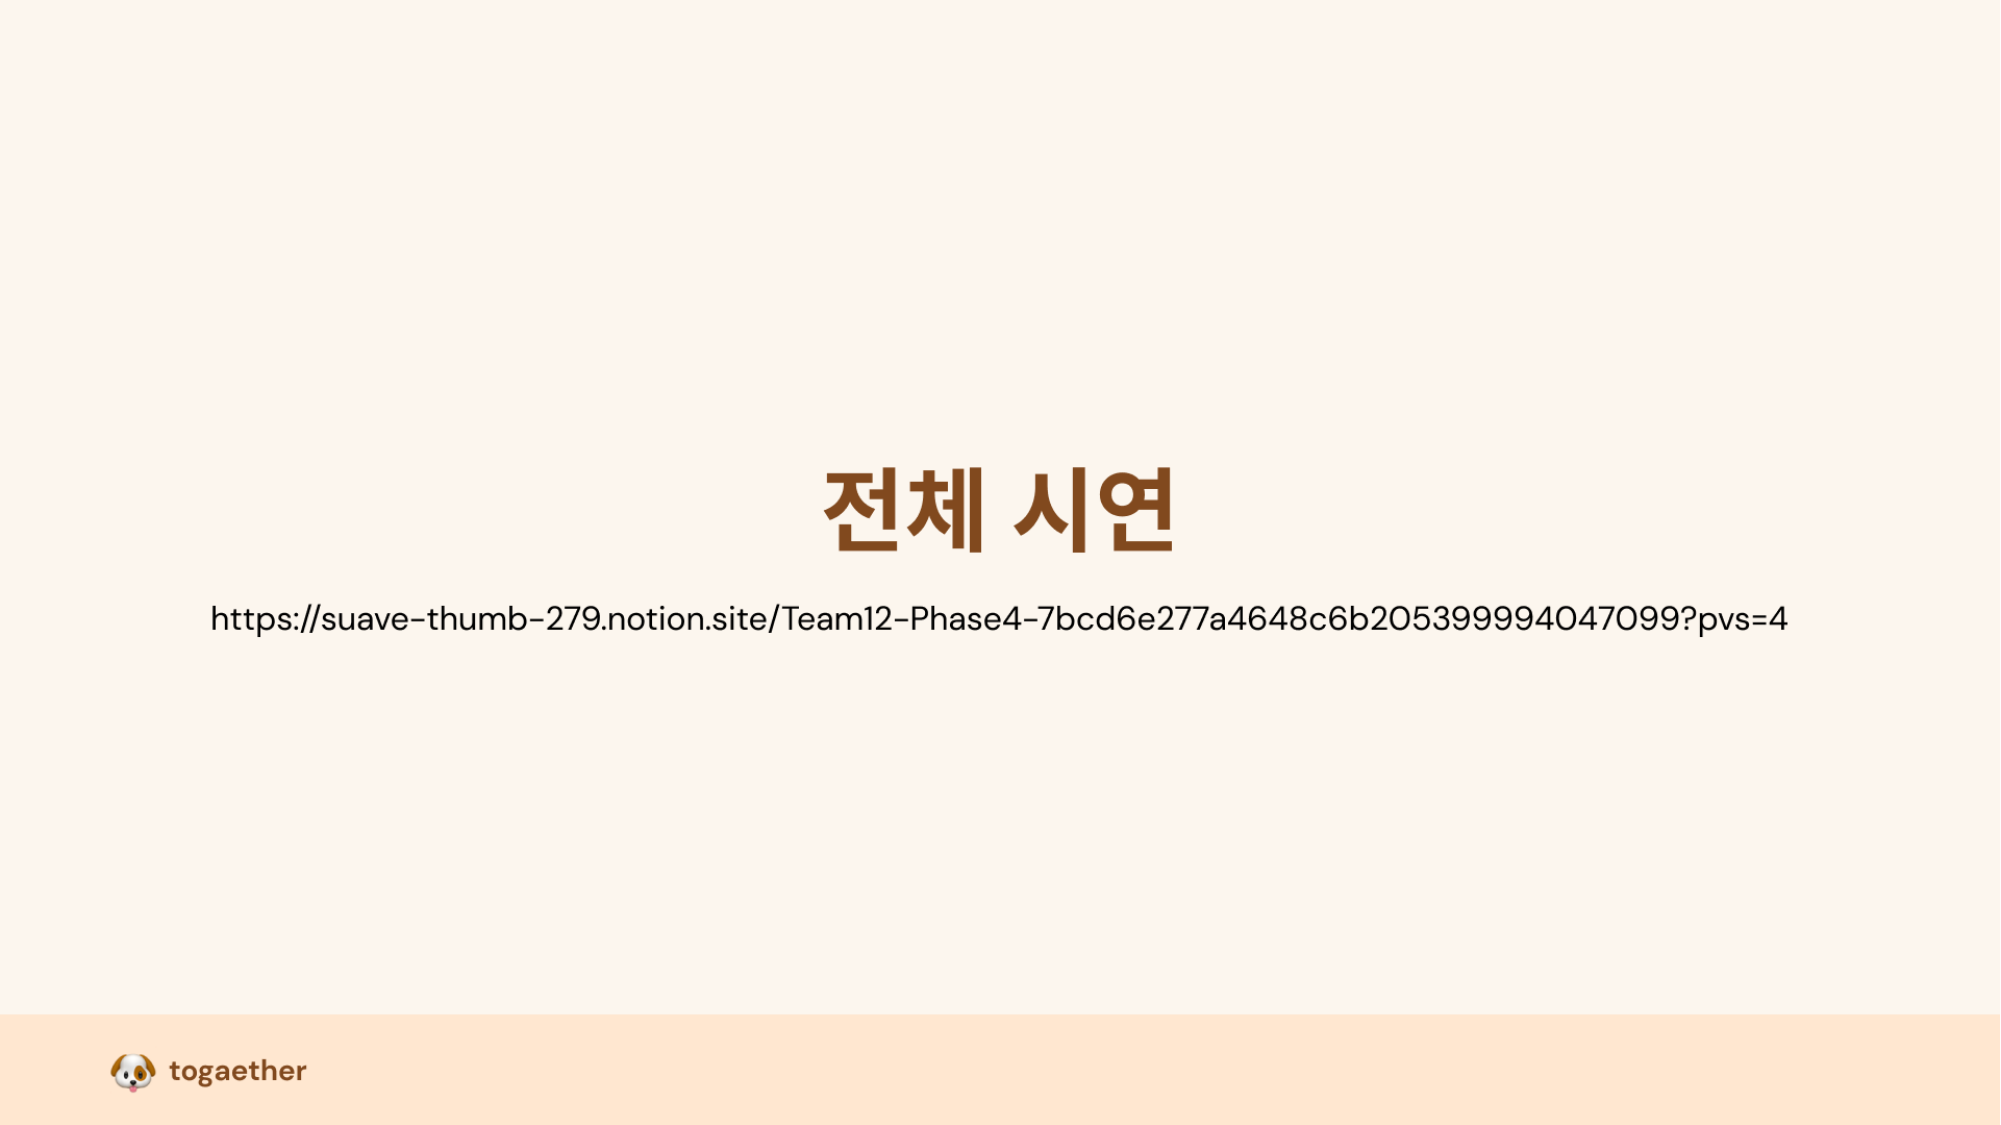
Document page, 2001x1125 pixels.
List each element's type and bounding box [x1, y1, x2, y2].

list [0, 0, 2000, 1125]
